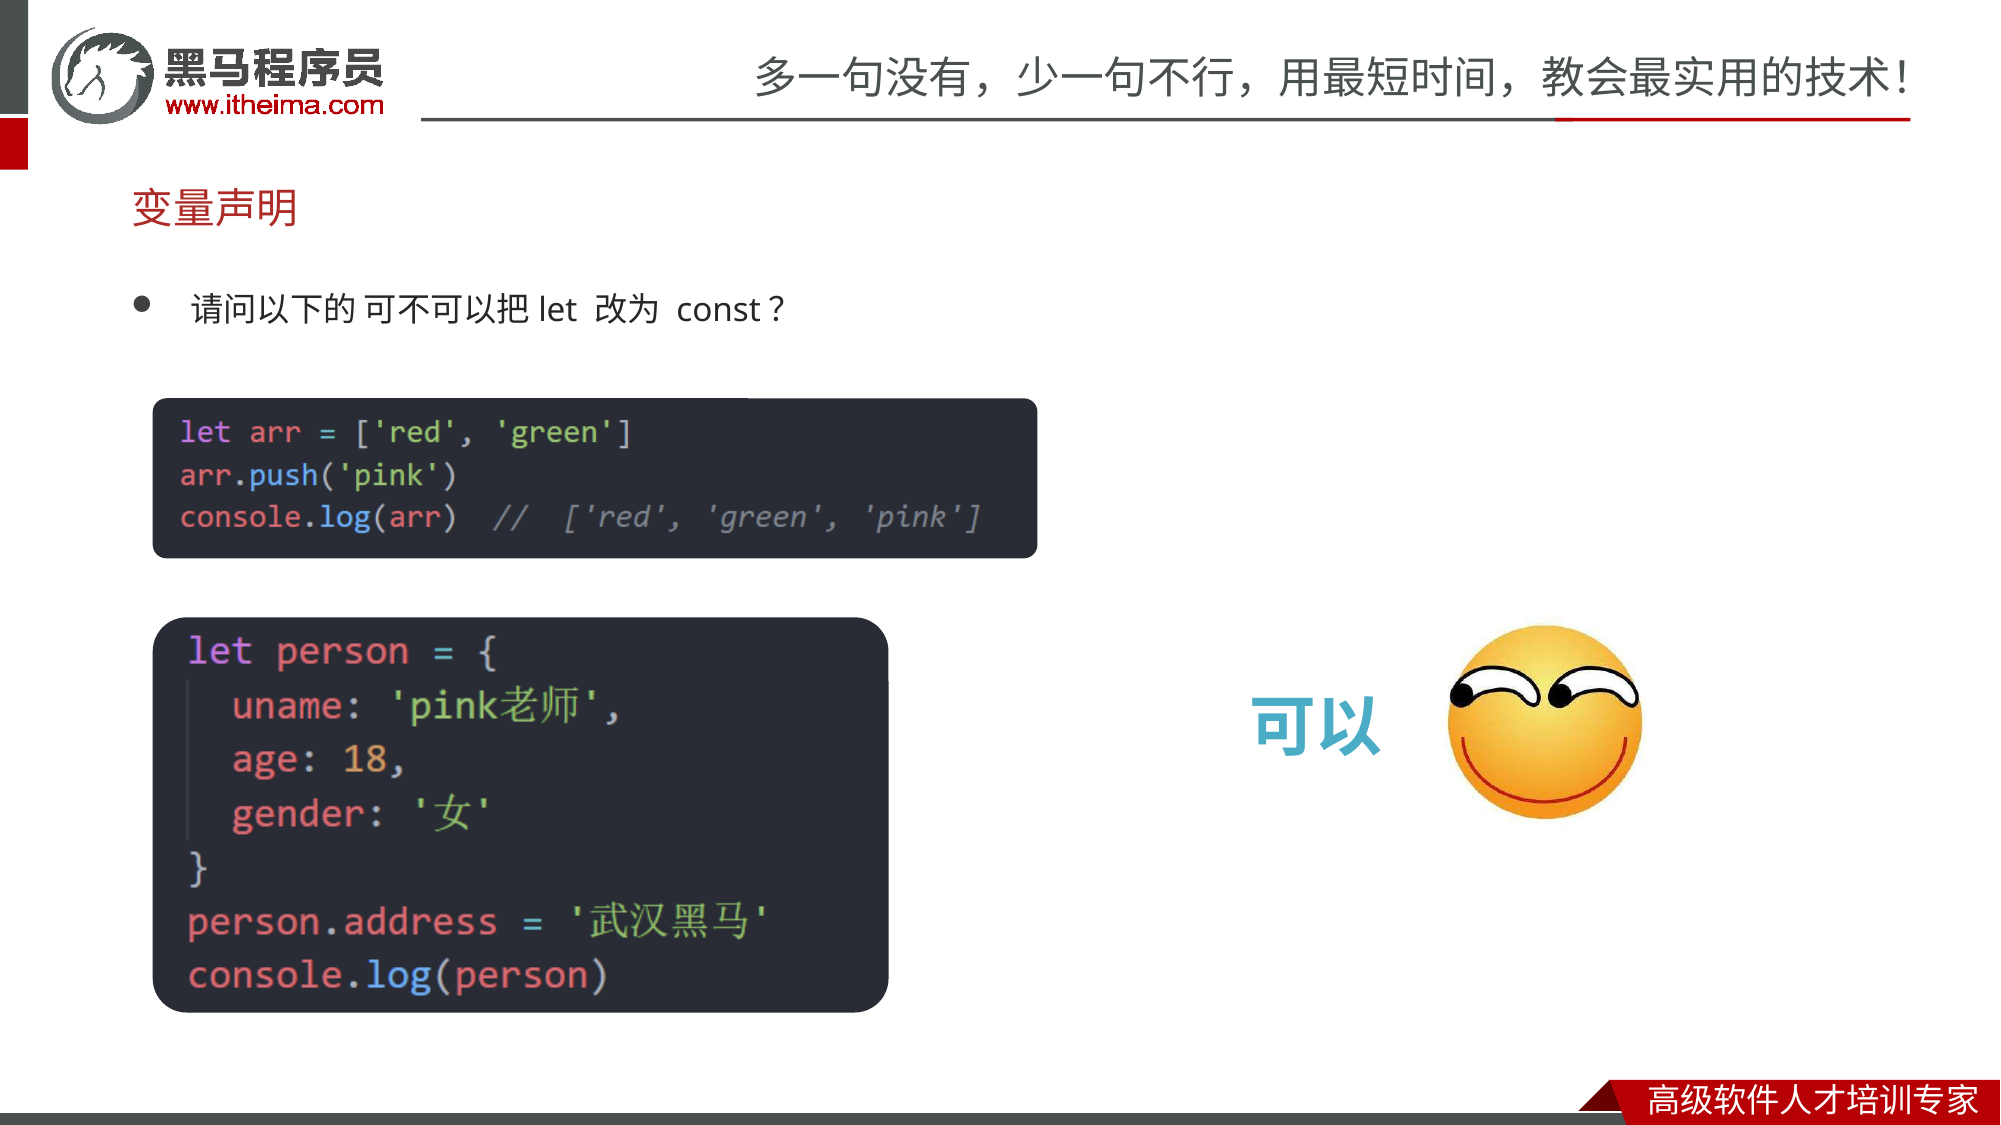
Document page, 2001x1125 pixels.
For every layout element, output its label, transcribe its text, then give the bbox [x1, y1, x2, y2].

picture [50, 26, 384, 125]
list 请问以下的 可不可以把let 改为 const？ [116, 261, 1876, 1008]
picture [152, 398, 1038, 559]
text_box 可以 [1234, 675, 1398, 771]
picture [152, 617, 889, 1013]
picture [1413, 614, 1668, 833]
title 变量声明 [116, 164, 1880, 250]
